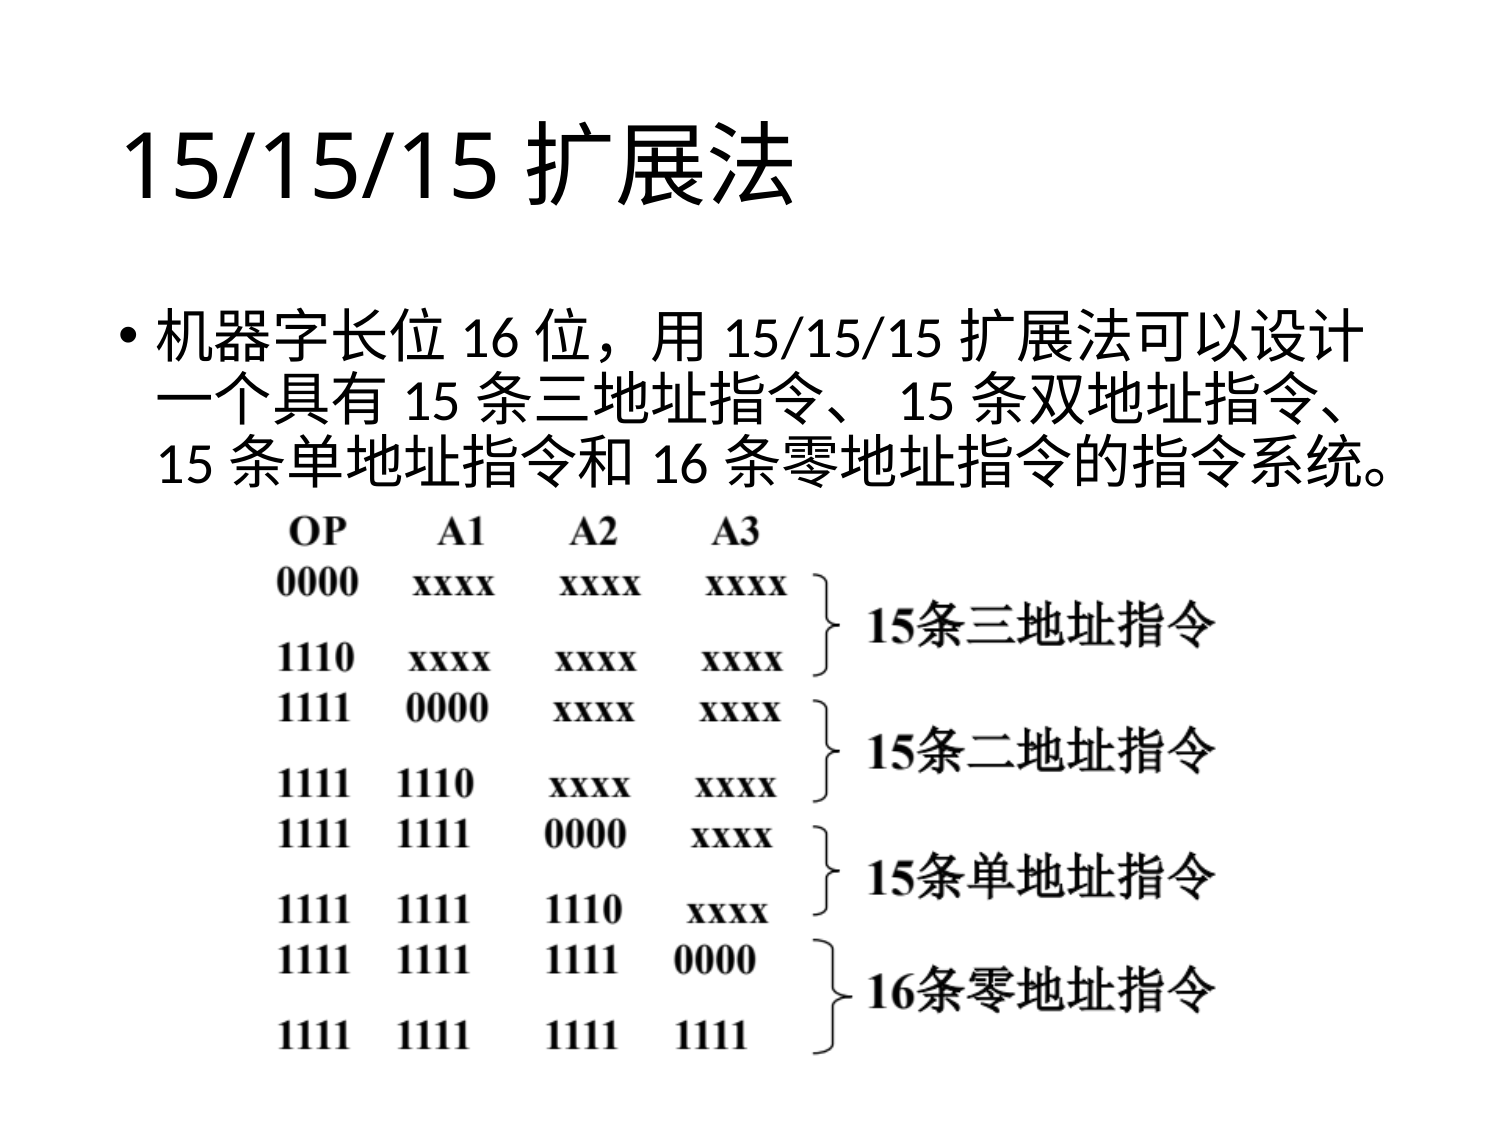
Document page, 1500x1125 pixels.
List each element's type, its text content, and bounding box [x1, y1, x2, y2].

picture [250, 490, 1249, 1081]
list 机器字长位16位，用15/15/15扩展法可以设计一个具有15条三地址指令、15条双地址指令、15条单地址指令和16条零地址指令的指令系统。 [103, 299, 1397, 1014]
title 15/15/15扩展法 [103, 59, 1397, 278]
